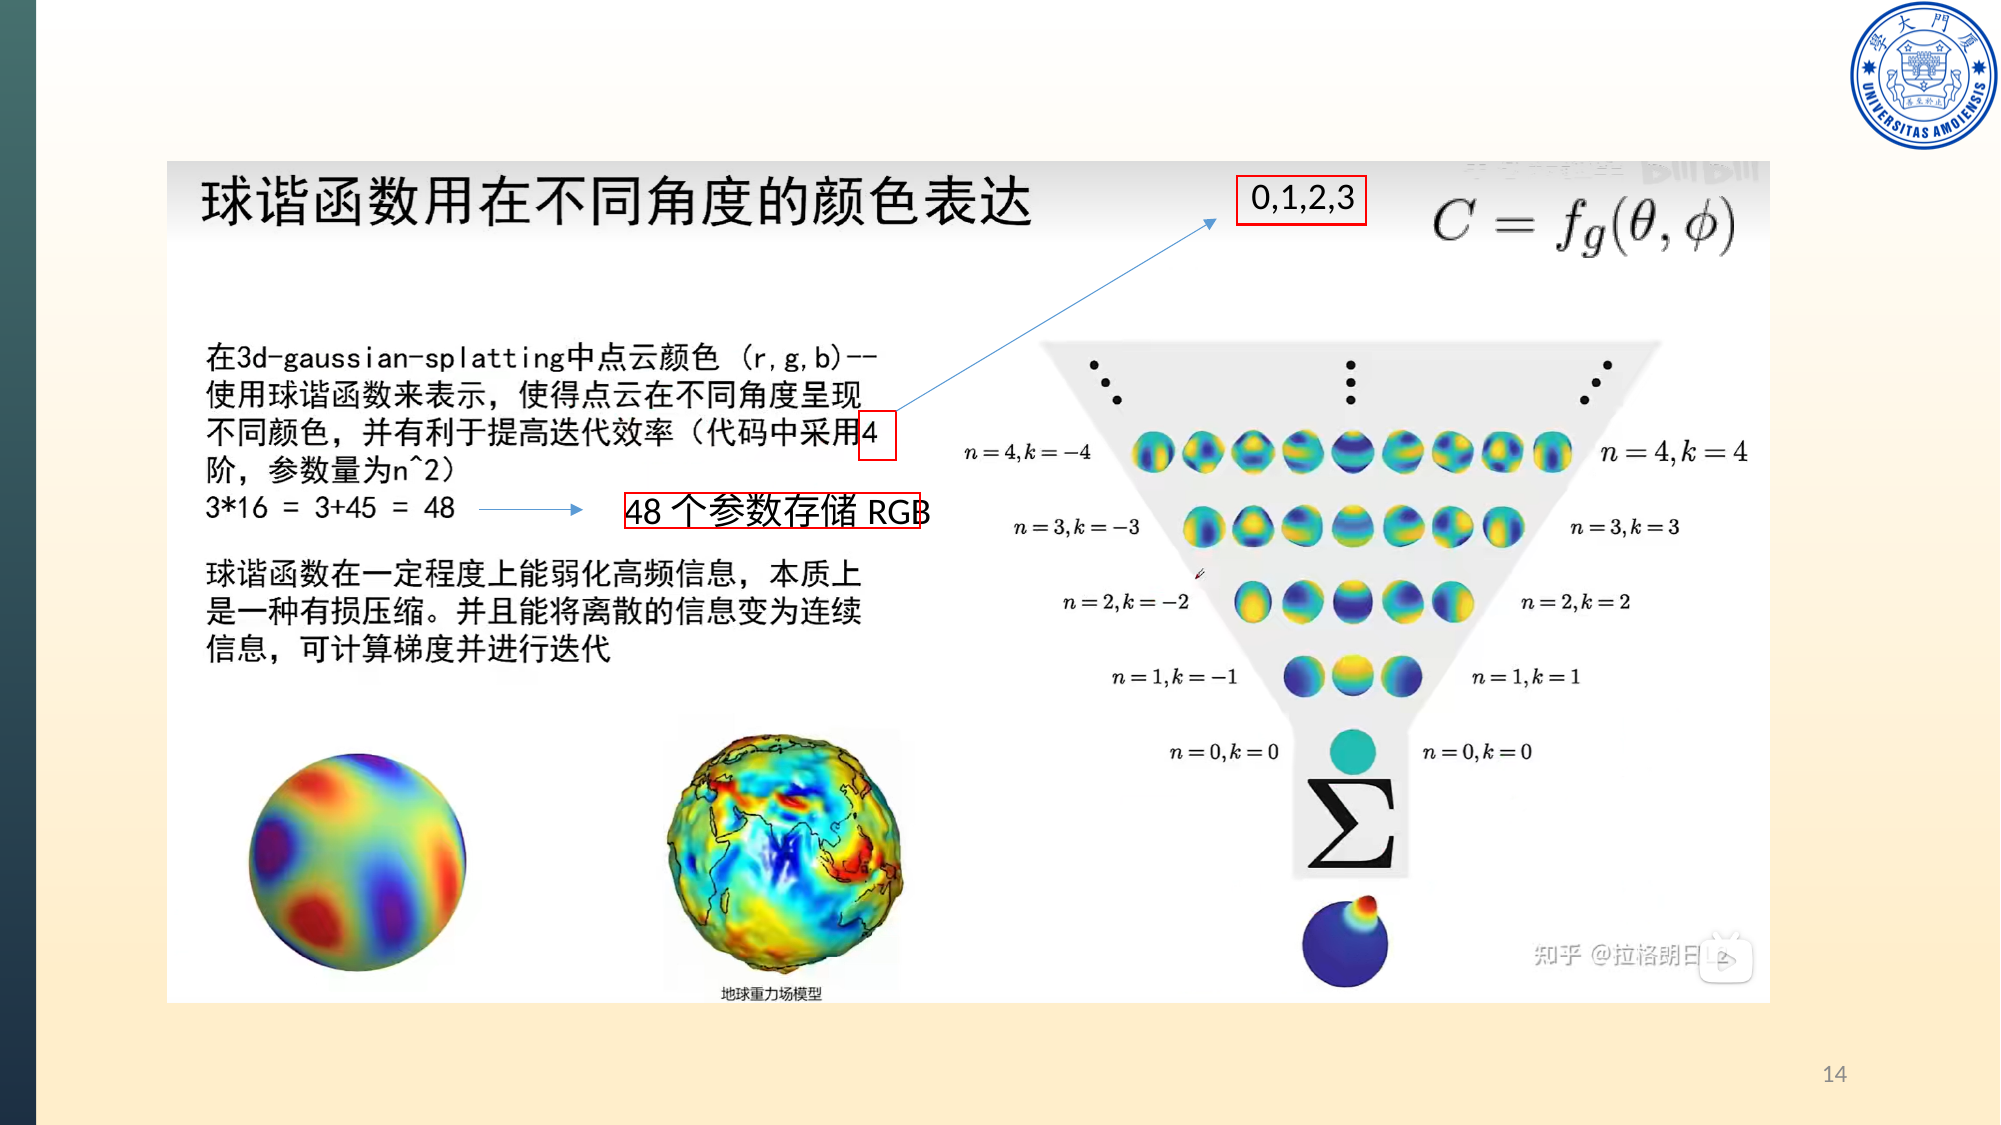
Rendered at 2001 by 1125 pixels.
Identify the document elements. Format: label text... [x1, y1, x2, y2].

slide_number 14 [1412, 1042, 1863, 1103]
picture [1847, 0, 2000, 152]
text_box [896, 218, 1217, 412]
picture [167, 161, 1770, 1003]
text_box [0, 0, 37, 1125]
